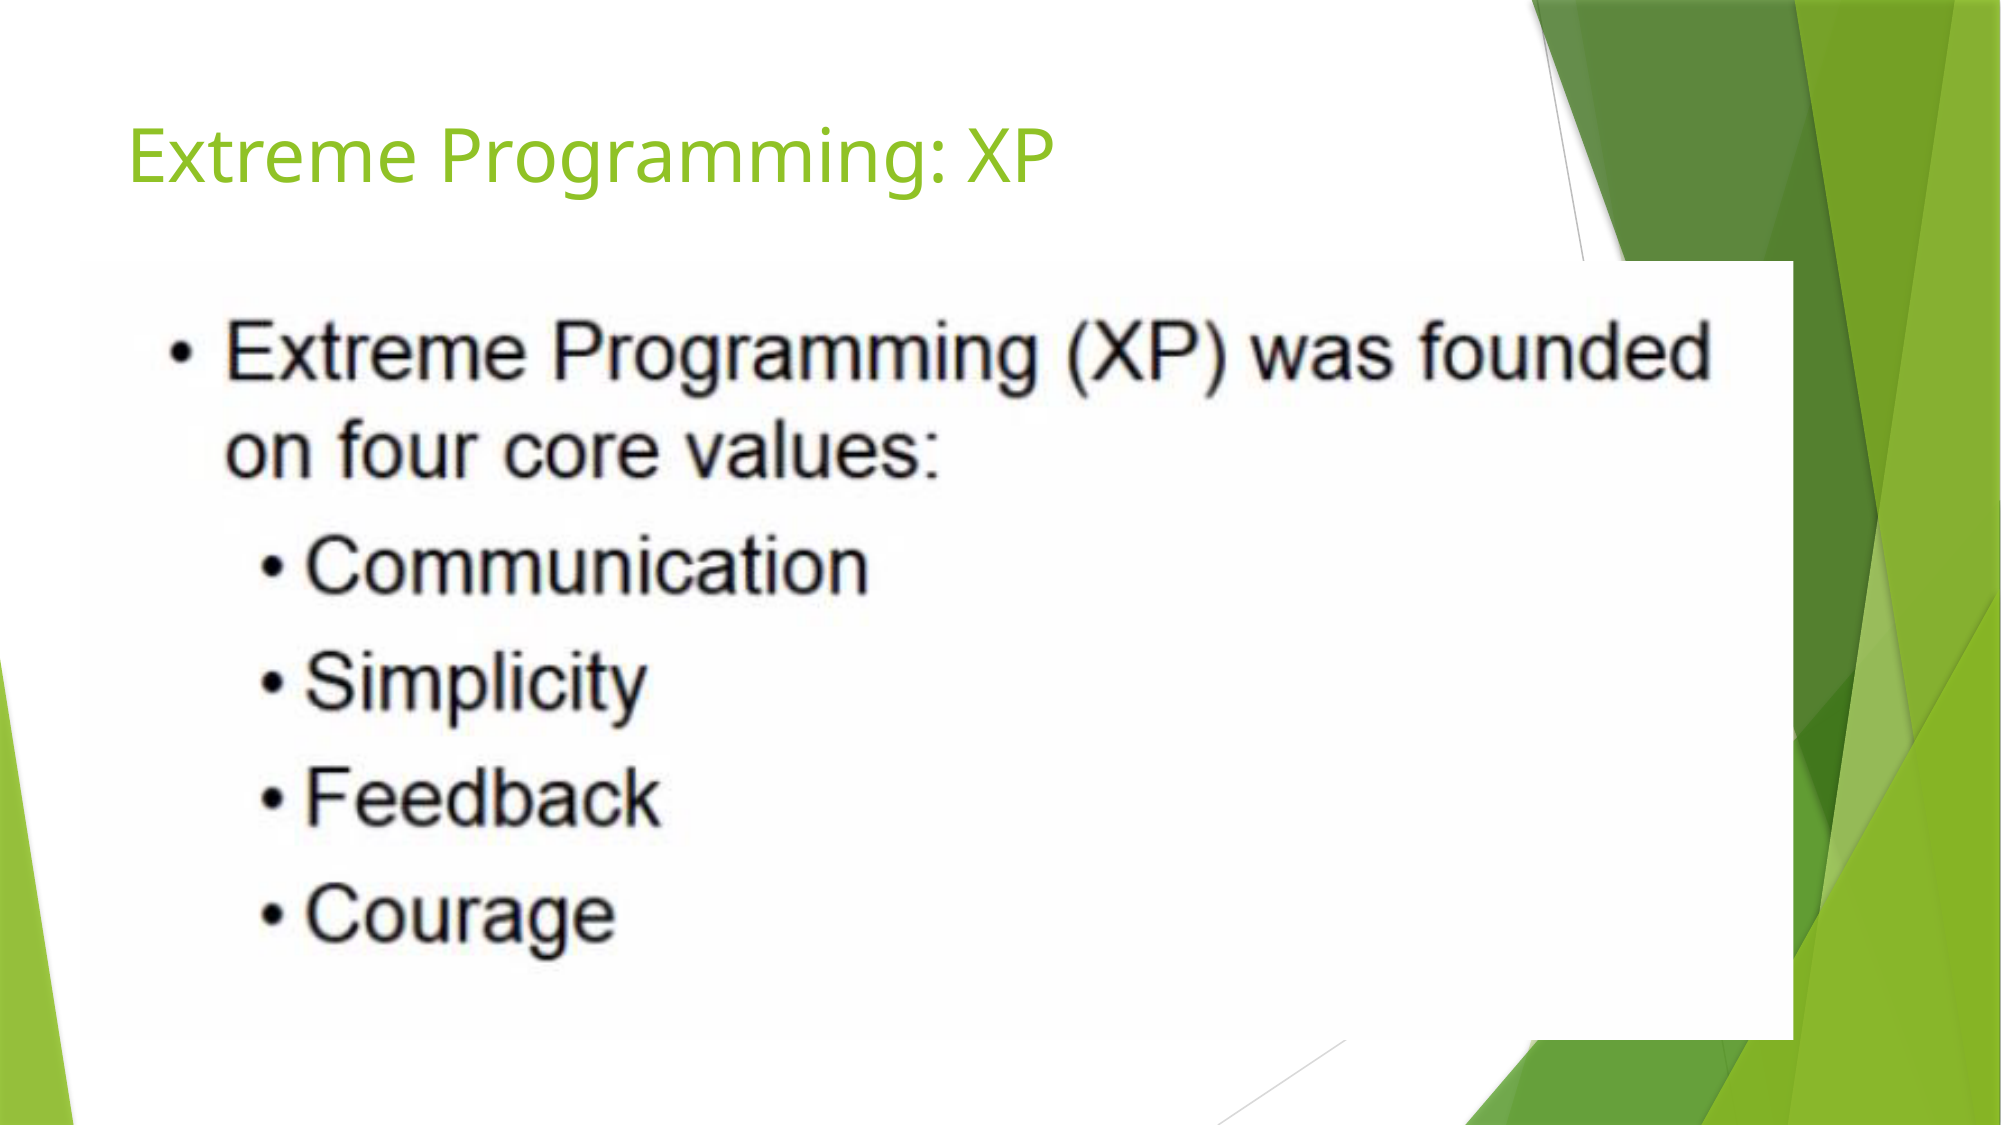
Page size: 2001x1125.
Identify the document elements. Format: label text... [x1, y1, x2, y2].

title Extreme Programming: XP [111, 99, 1522, 258]
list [79, 261, 1794, 1041]
